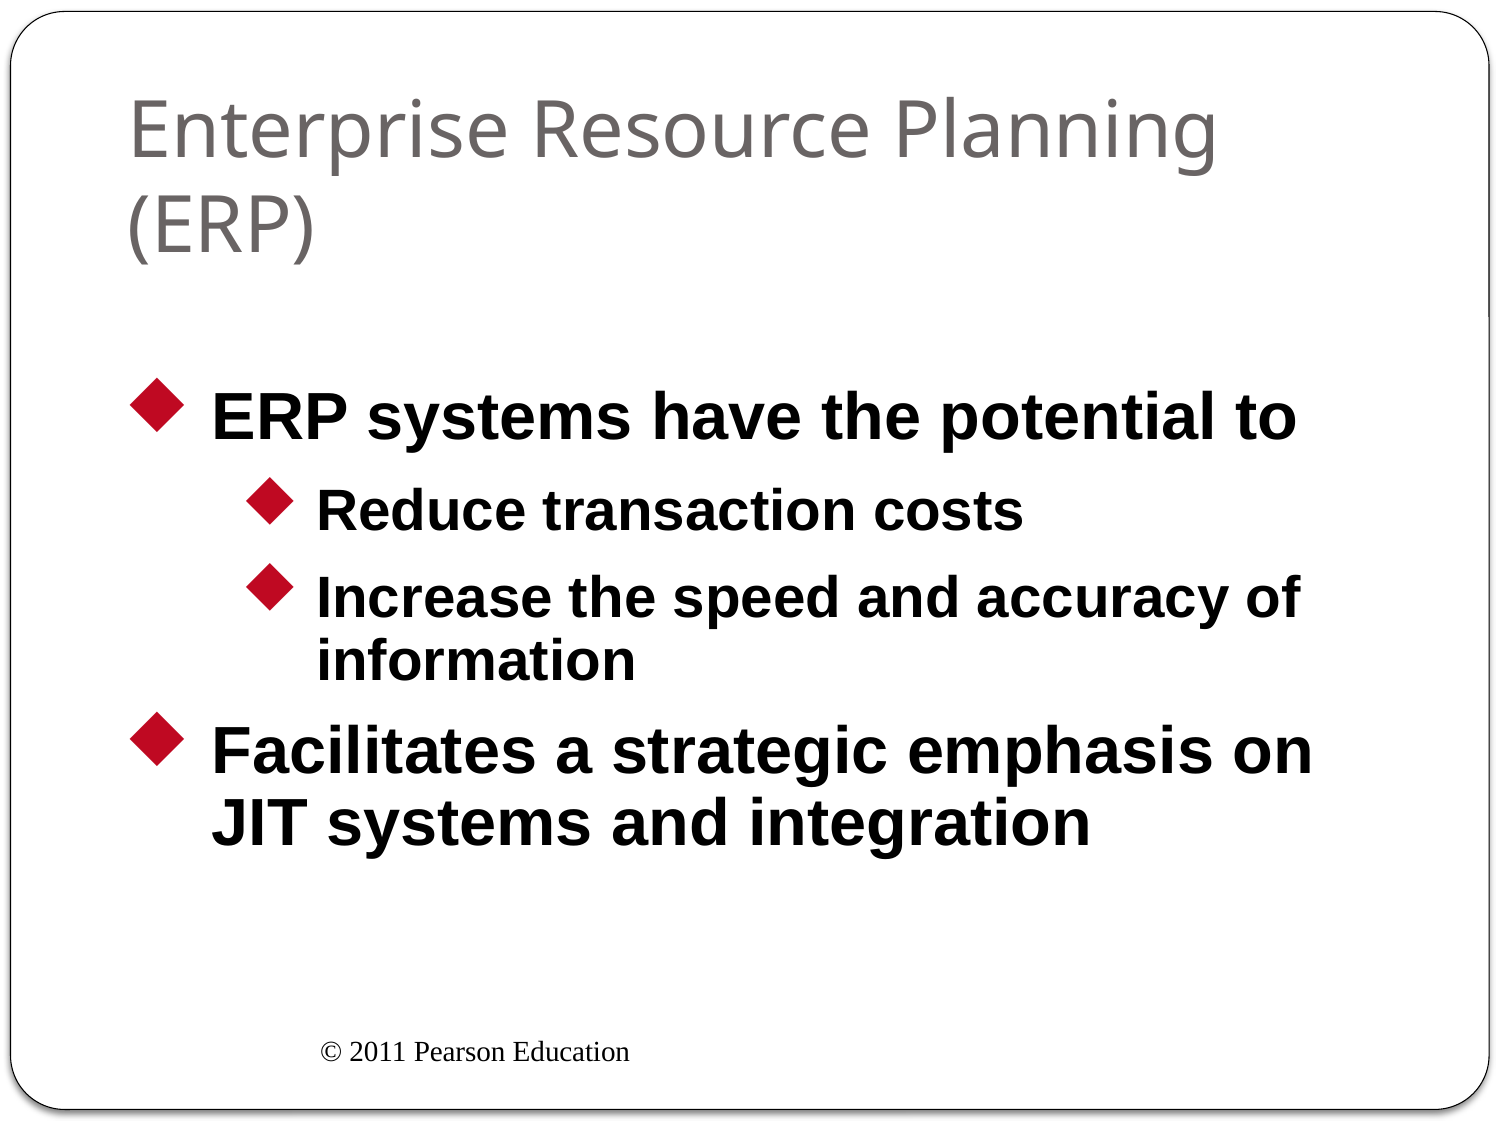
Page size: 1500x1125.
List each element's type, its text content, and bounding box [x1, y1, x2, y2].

text_box ERP systems have the potential to Reduce transaction costs Increase the speed and accuracy of information Facilitates a strategic emphasis on JIT systems and integration [109, 374, 1391, 868]
title Enterprise Resource Planning (ERP) [112, 70, 1388, 284]
footer © 2011 Pearson Education [150, 1012, 800, 1088]
